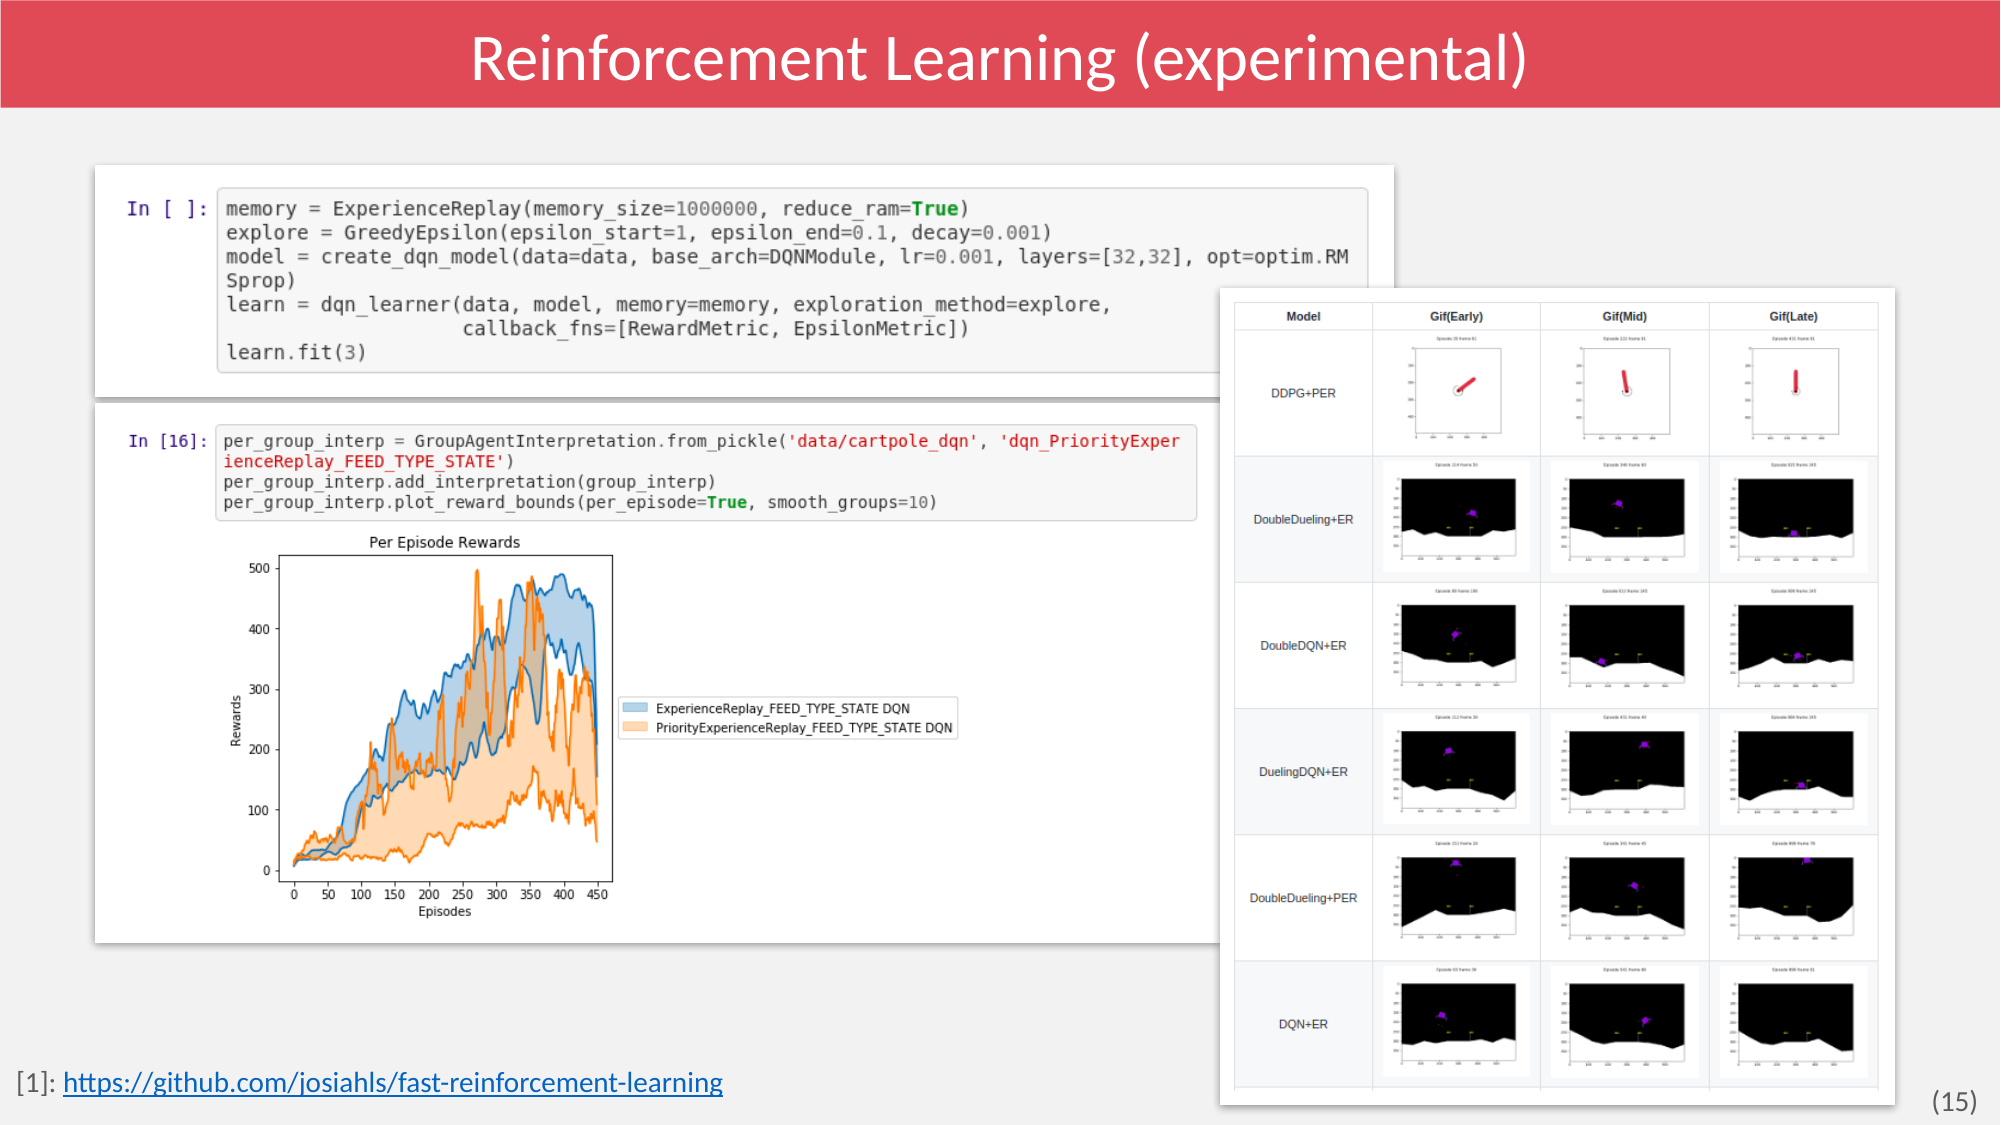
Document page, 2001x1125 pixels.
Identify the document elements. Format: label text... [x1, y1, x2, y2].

text_box Reinforcement Learning (experimental) [0, 0, 2000, 109]
picture [109, 417, 1207, 928]
text_box [1]: https://github.com/josiahls/fast-reinforcement-learning [1, 1056, 1215, 1107]
picture [109, 179, 1881, 1091]
text_box (15) [1916, 1074, 2000, 1125]
